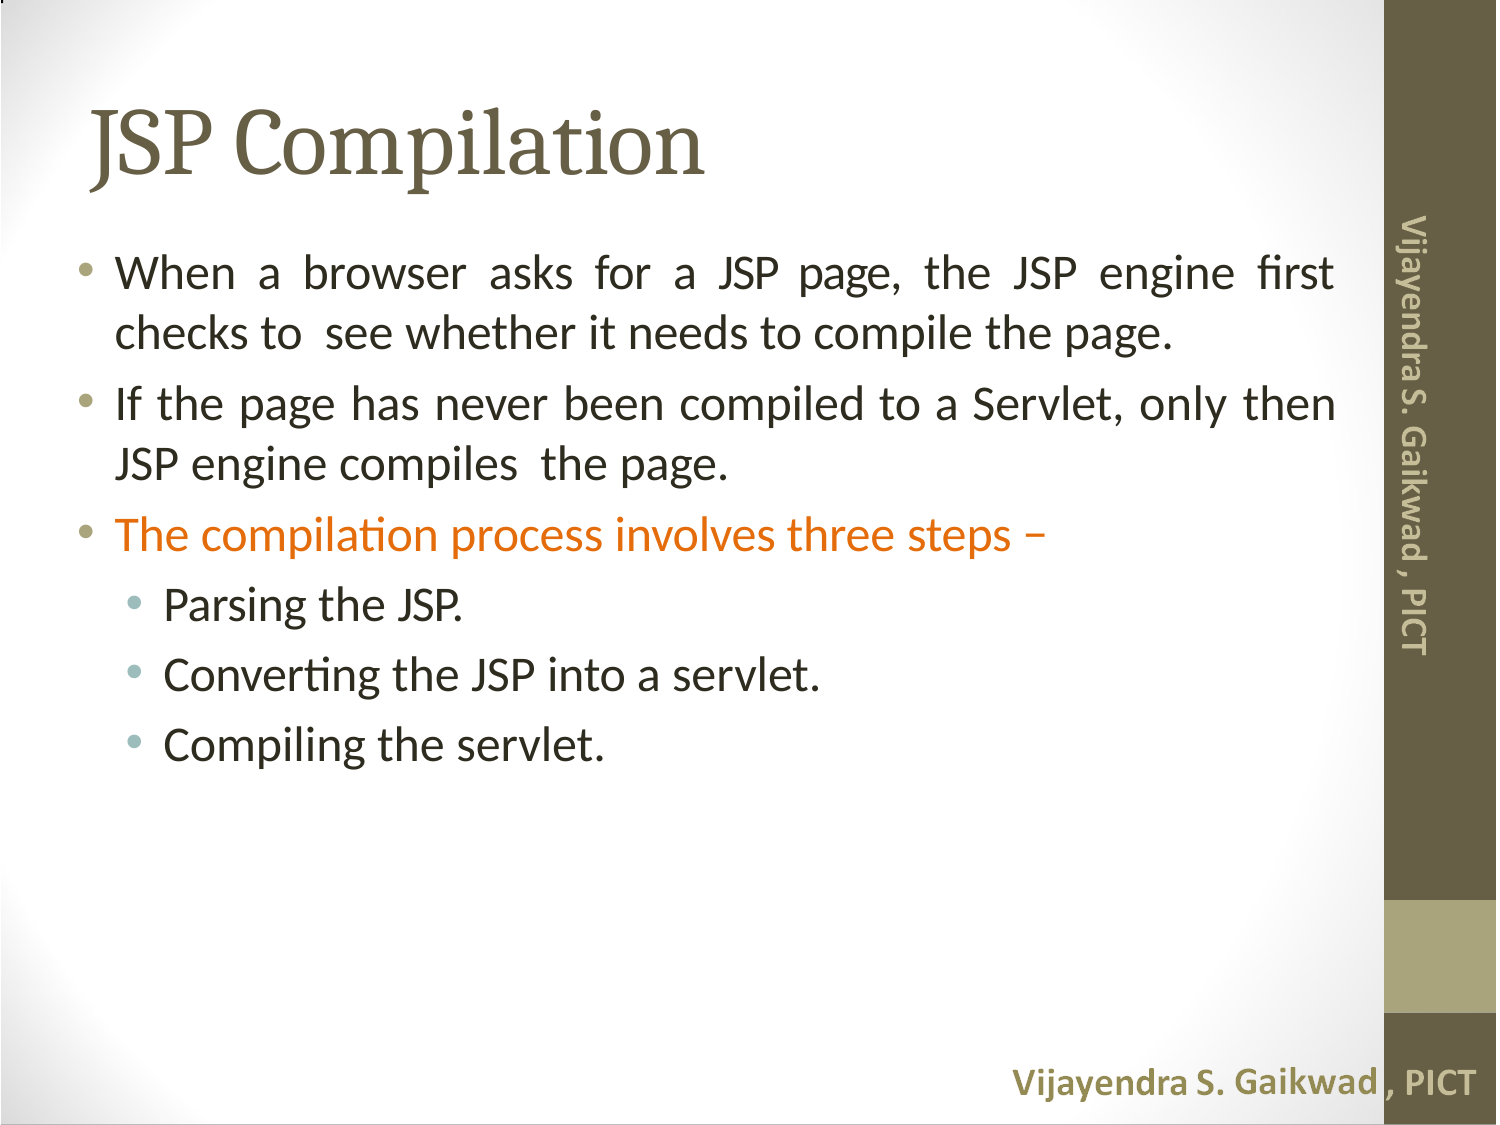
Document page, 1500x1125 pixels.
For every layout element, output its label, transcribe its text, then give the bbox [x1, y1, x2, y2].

picture [0, 0, 1500, 1125]
title JSP Compilation [87, 76, 1125, 237]
text_box When a browser asks for a JSP page, the JSP engine first checks to see whether it needs to compile the page. If the page has never been compiled to a Servlet, only then JSP engine compiles the page. The compilation process involves three steps − Parsing the JSP. Converting the JSP into a servlet. Compiling the servlet. [74, 237, 1338, 772]
